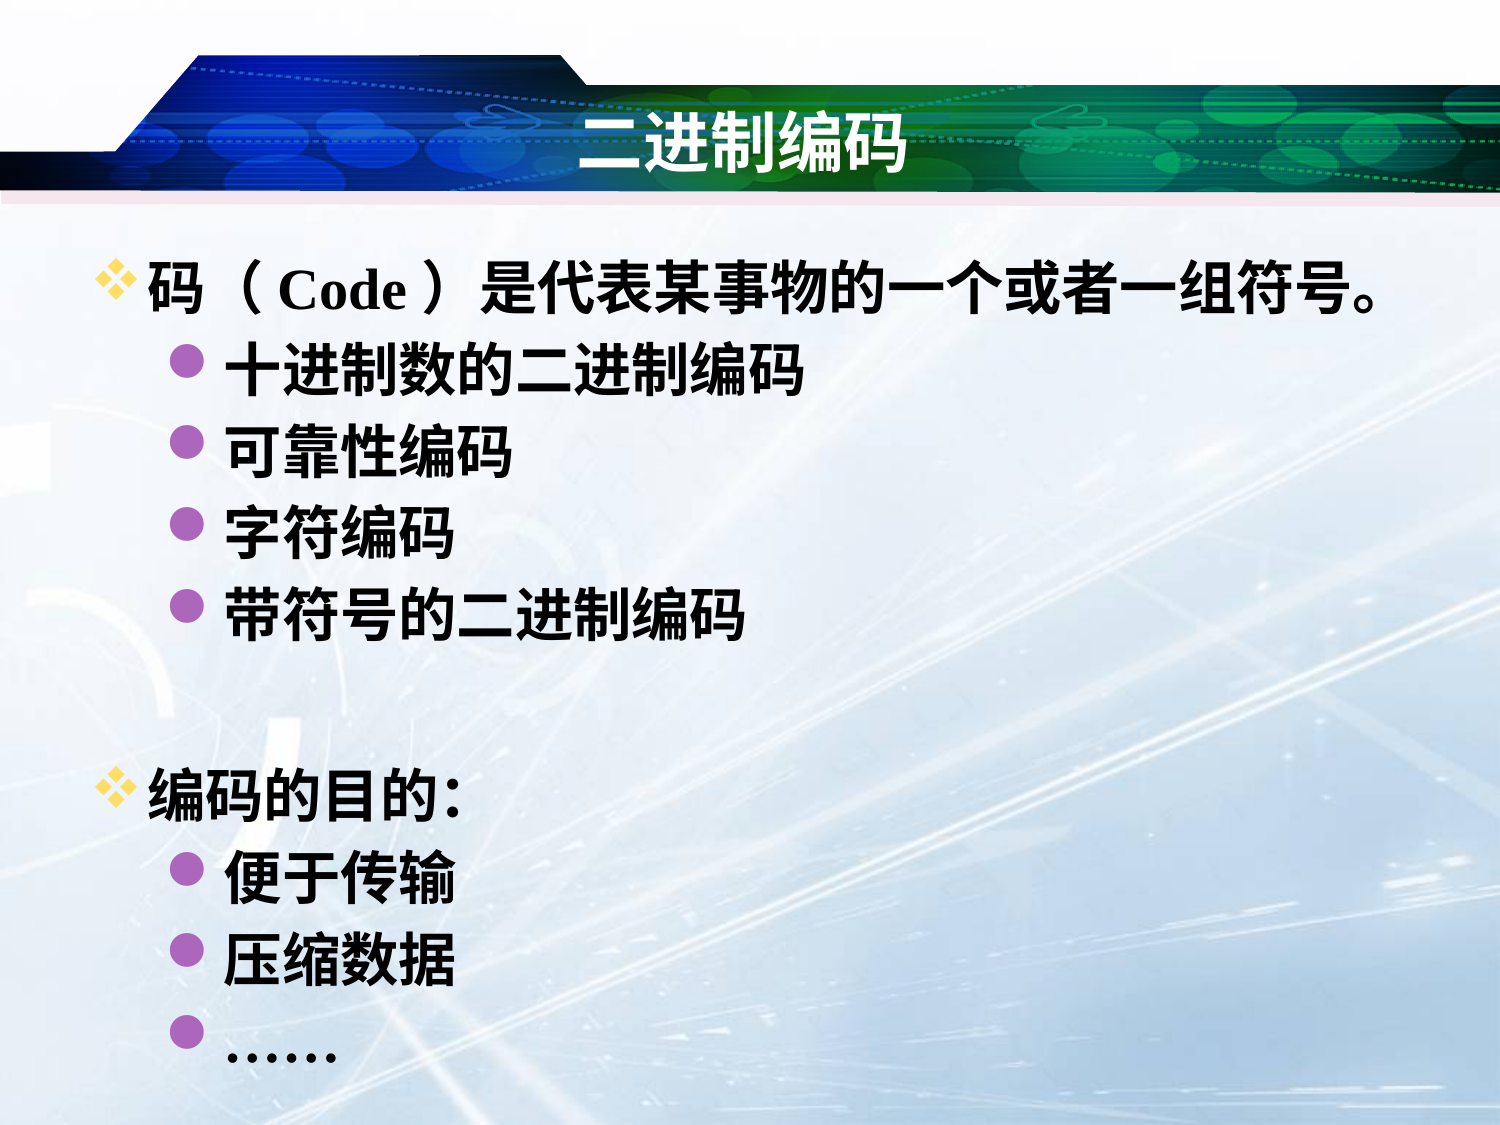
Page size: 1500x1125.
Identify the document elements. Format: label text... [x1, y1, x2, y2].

title 二进制编码 [99, 94, 1388, 188]
list 码（Code）是代表某事物的一个或者一组符号。 十进制数的二进制编码 可靠性编码 字符编码 带符号的二进制编码 编码的目的： 便于传输 压缩数据 …… [75, 243, 1460, 1059]
picture [0, 0, 1500, 1125]
